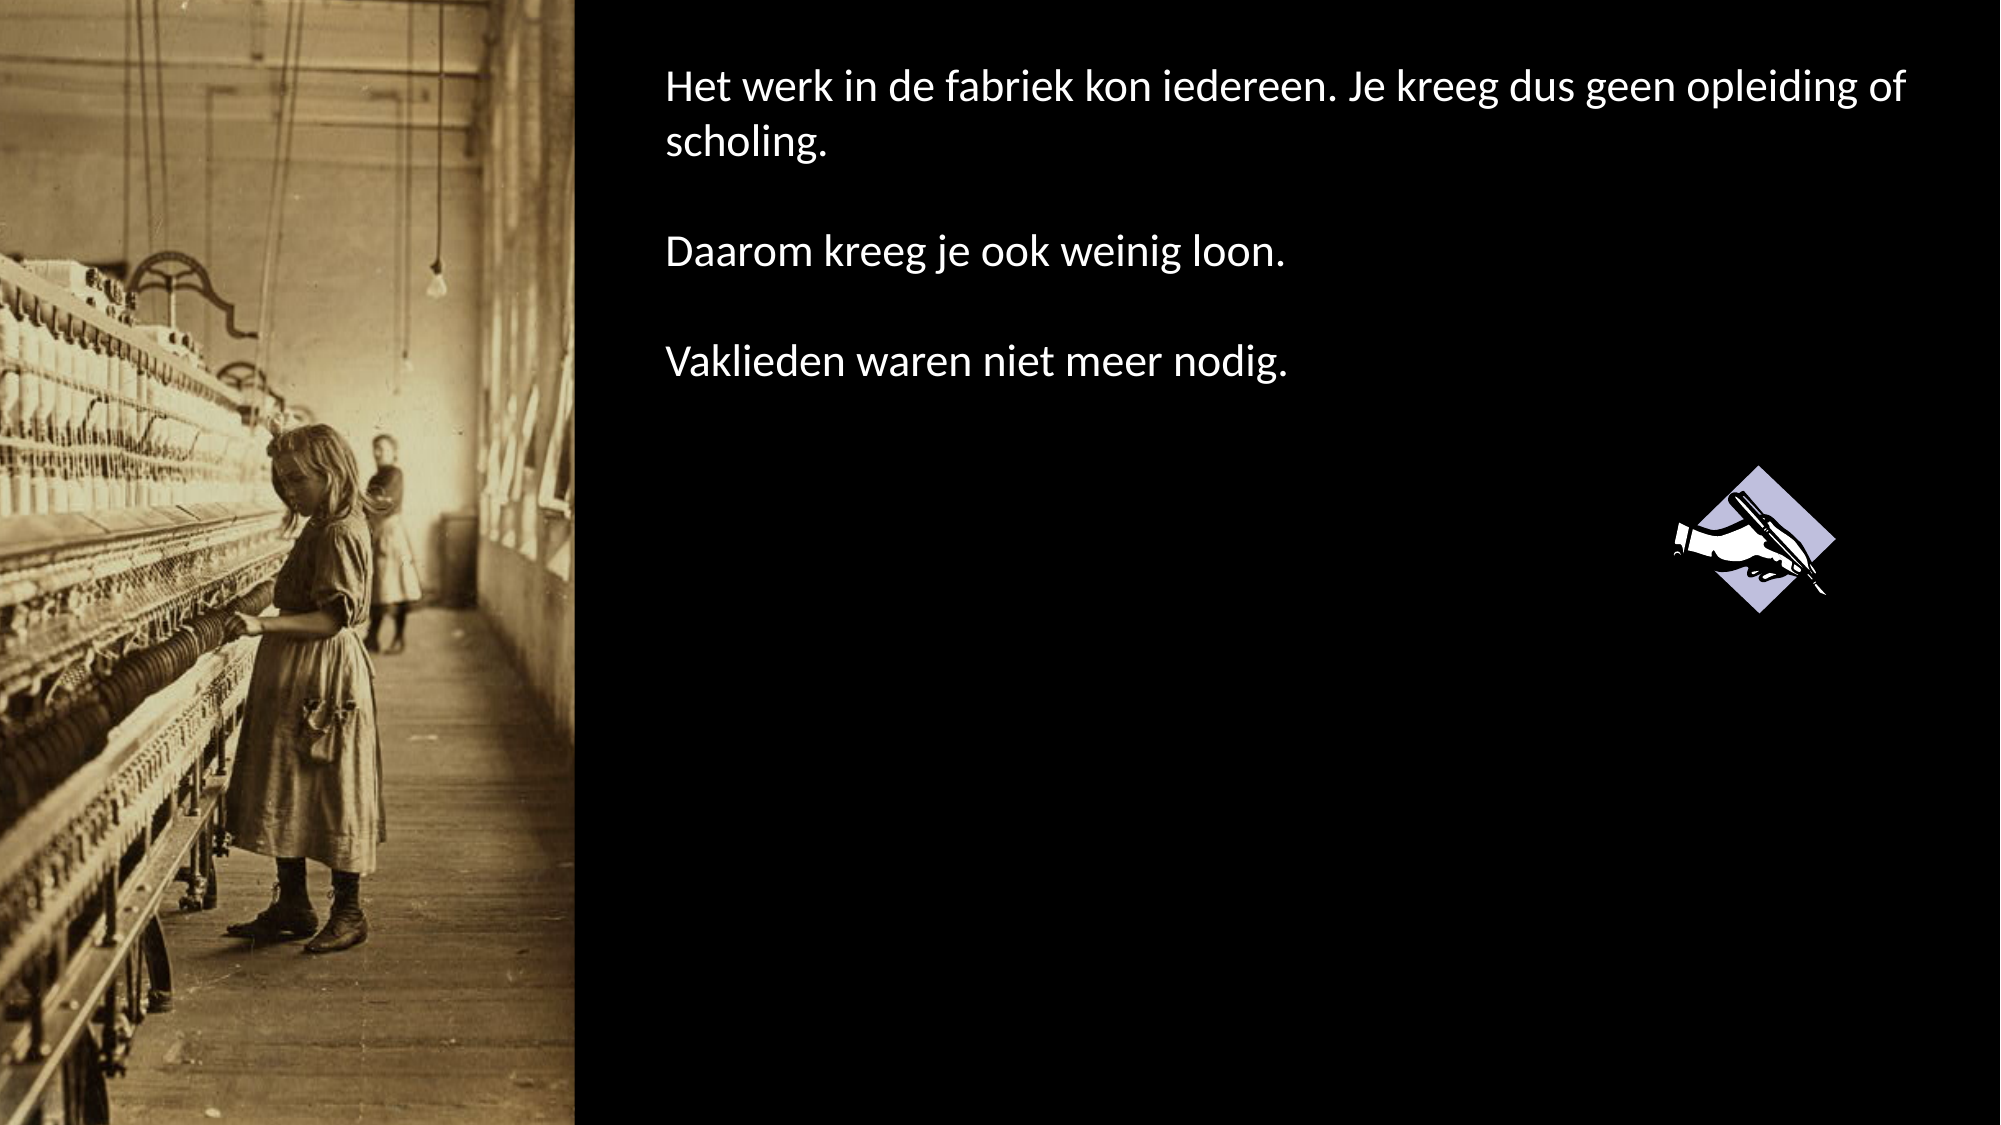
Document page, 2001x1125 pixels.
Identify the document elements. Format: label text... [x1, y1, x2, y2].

picture [0, 0, 575, 1125]
text_box Het werk in de fabriek kon iedereen. Je kreeg dus geen opleiding of scholing. Daarom kreeg je ook weinig loon. Vaklieden waren niet meer nodig. [650, 48, 1948, 724]
picture [1665, 455, 1846, 624]
